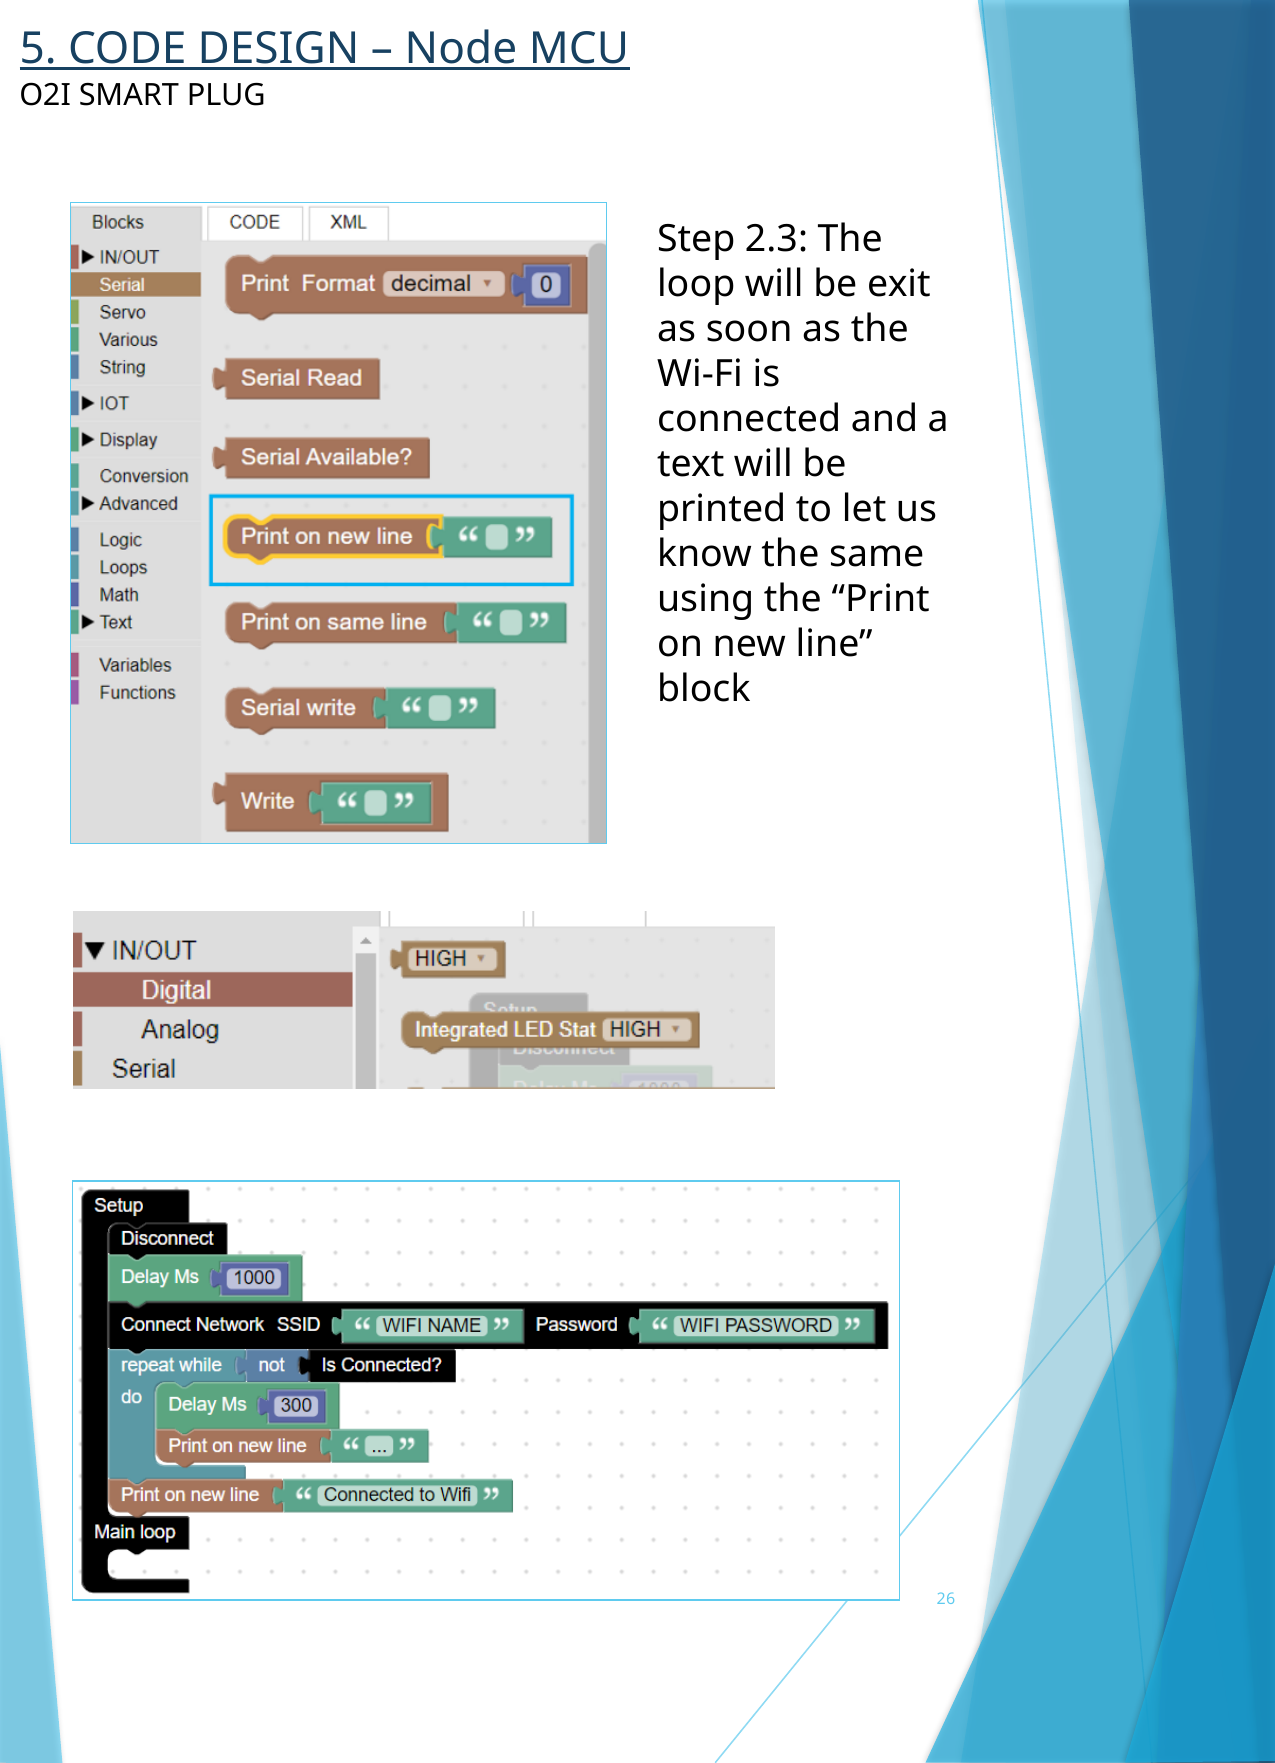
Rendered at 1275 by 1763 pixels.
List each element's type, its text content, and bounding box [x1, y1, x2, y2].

slide_number 26 [898, 1552, 971, 1647]
picture [69, 201, 608, 845]
text_box O2I SMART PLUG [4, 67, 1044, 120]
picture [72, 1181, 900, 1600]
picture [72, 911, 776, 1089]
text_box 5. CODE DESIGN – Node MCU [4, 11, 1061, 170]
text_box Step 2.3: The loop will be exit as soon as the Wi-Fi is connected and a text will be printed to let us know the same using the “Print on new line” block [642, 206, 971, 716]
